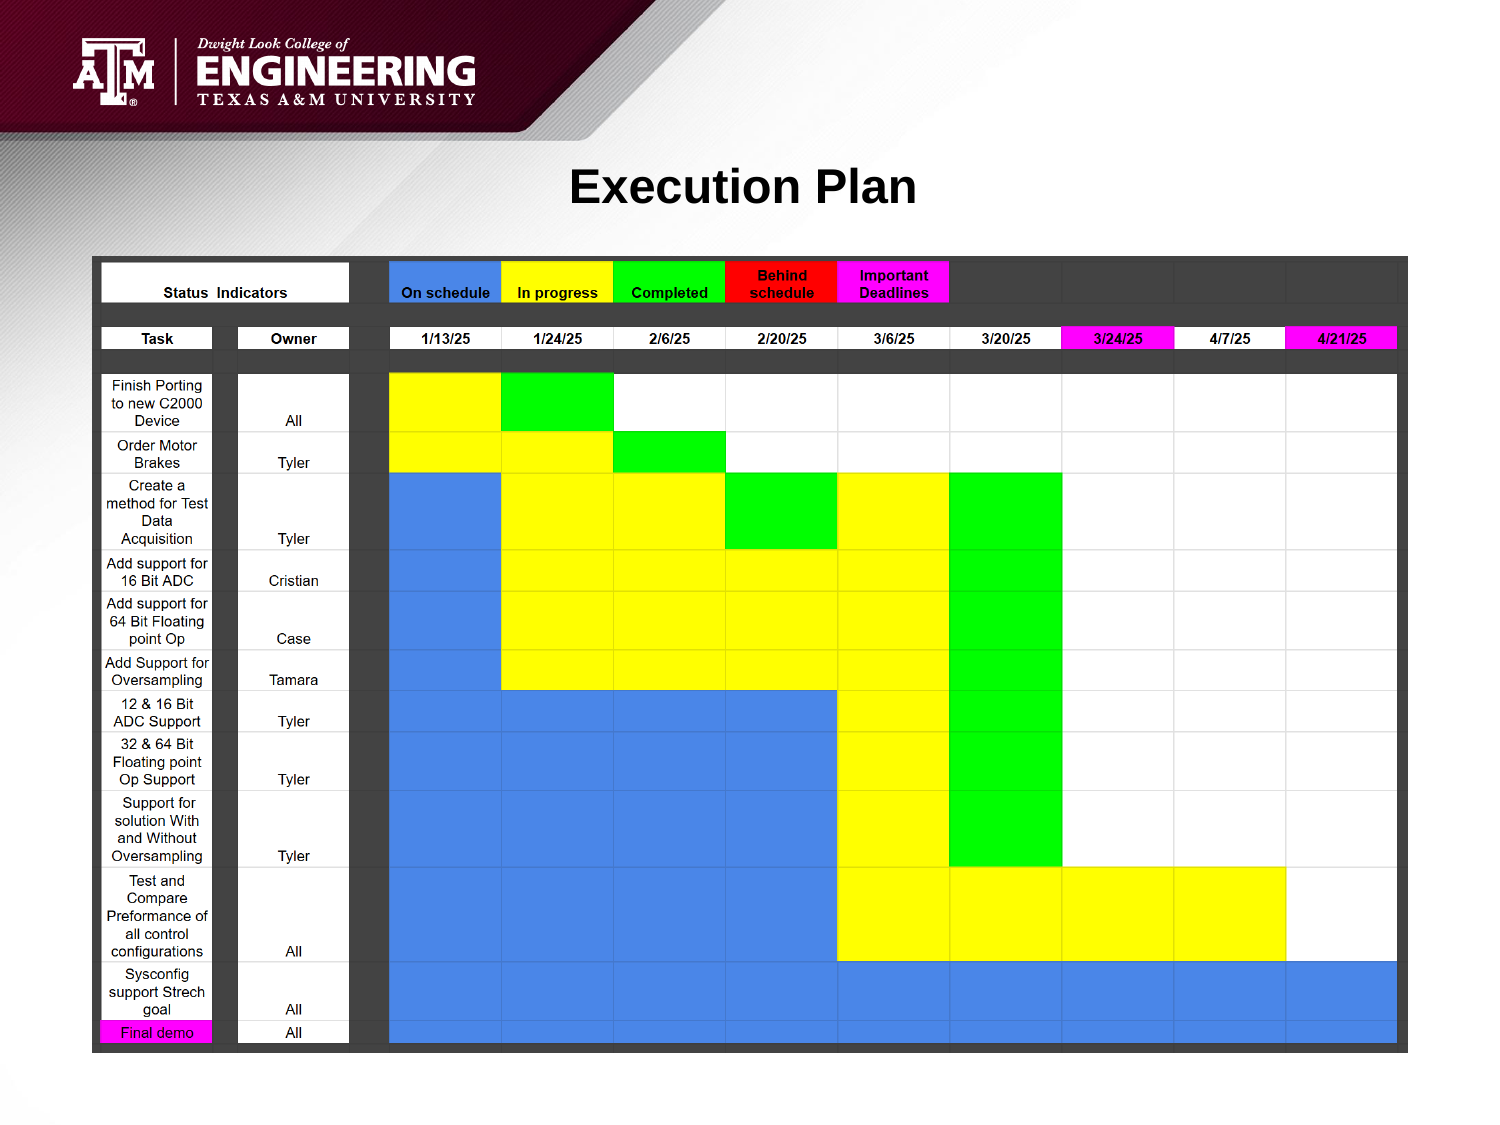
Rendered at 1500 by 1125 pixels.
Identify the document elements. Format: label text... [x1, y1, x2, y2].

picture [0, 0, 1500, 1125]
title Execution Plan [75, 147, 1425, 279]
